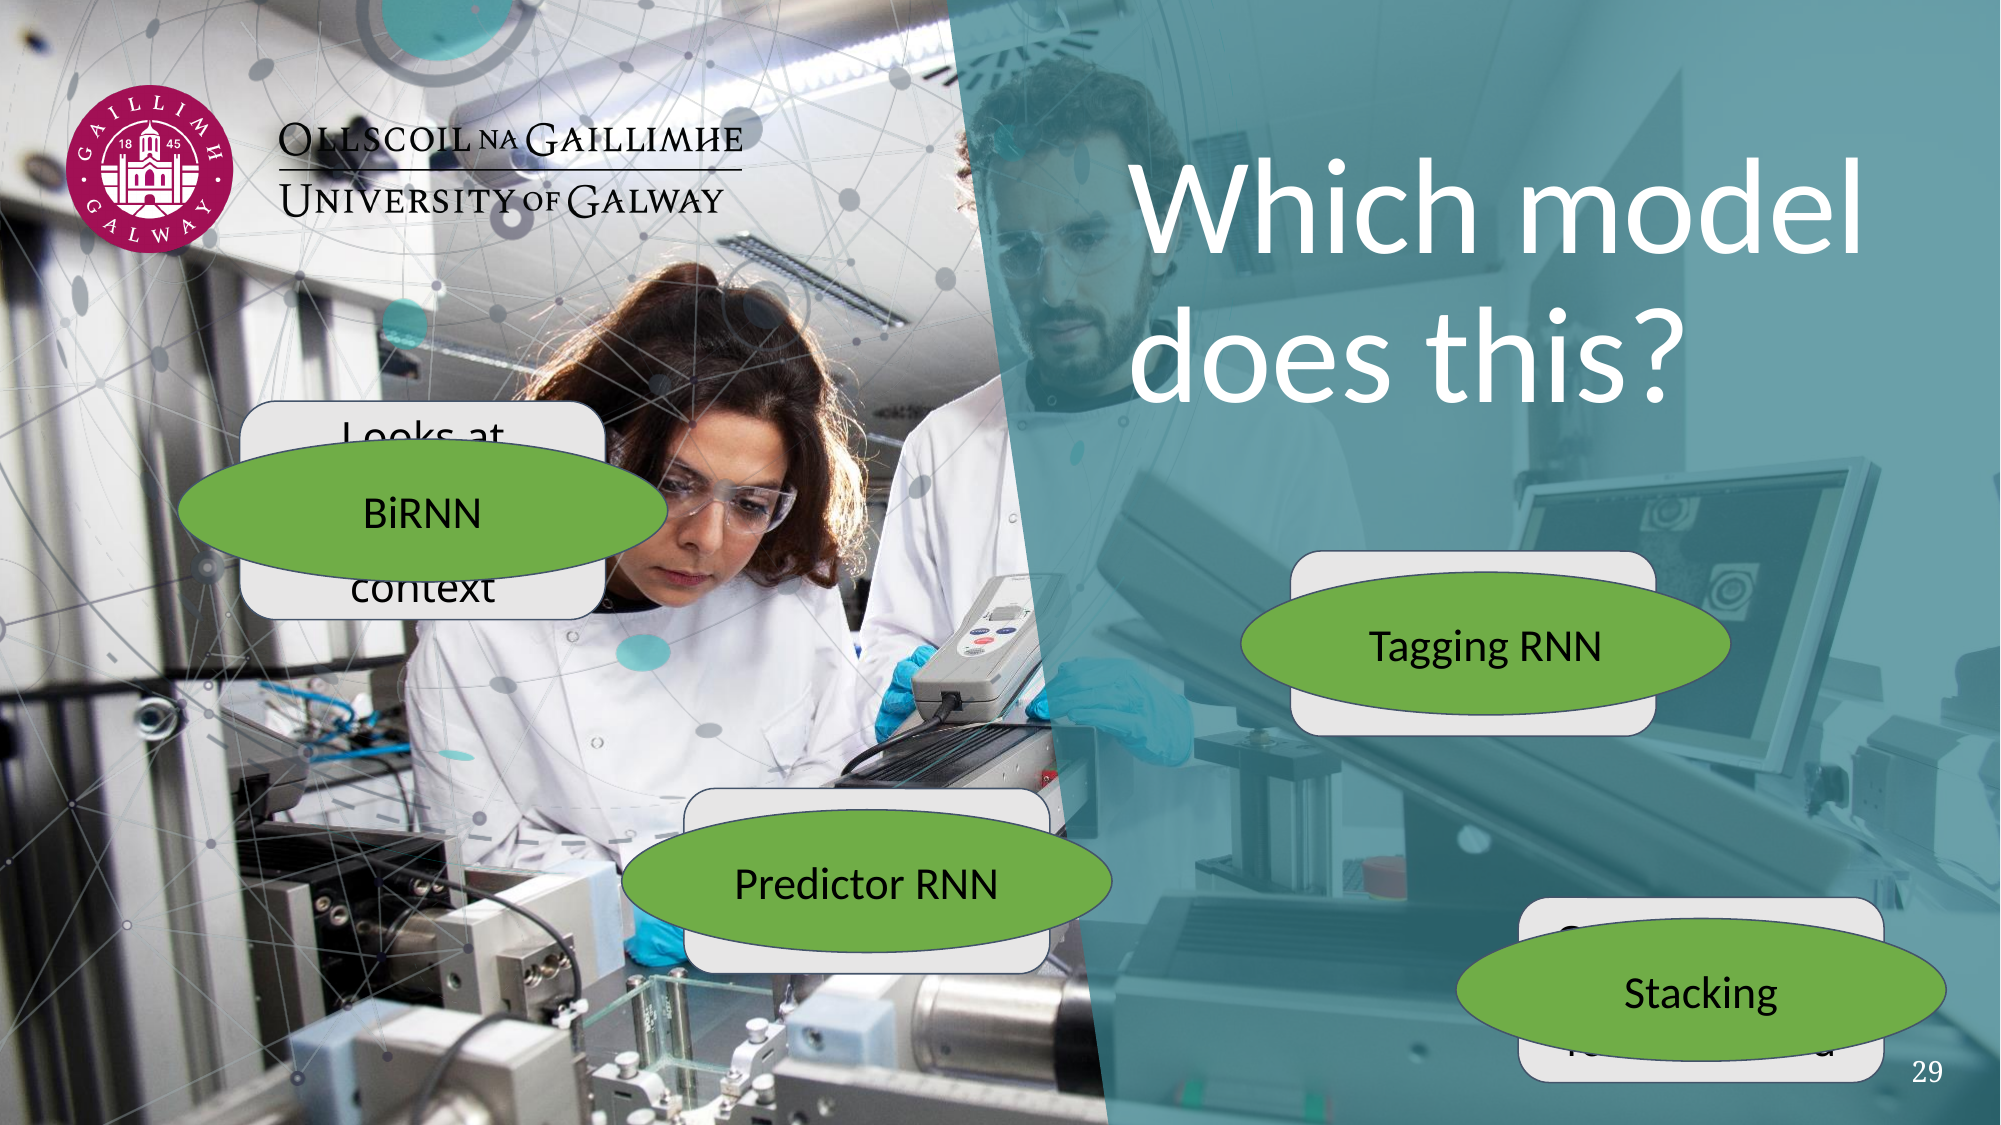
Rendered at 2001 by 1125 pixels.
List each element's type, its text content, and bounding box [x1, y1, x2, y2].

text_box Named Entity Recognition [1290, 687, 1657, 737]
text_box Stacking [1455, 918, 1947, 1062]
text_box Looks at forwards and backwards context [239, 559, 606, 620]
text_box Tagging RNN [1240, 572, 1732, 715]
footer ‹#› [1283, 1043, 1959, 1104]
text_box Sentiment for a sentence [683, 788, 1050, 833]
text_box Sentiment for a sentence [683, 929, 1050, 974]
picture [1039, 711, 1049, 718]
text_box Looks at forwards and backwards context [239, 401, 606, 462]
picture [0, 0, 1108, 1125]
text_box Complex, deep representation for each word [1518, 1038, 1885, 1083]
text_box BiRNN [177, 439, 668, 582]
text_box Complex, deep representation for each word [1518, 897, 1885, 942]
text_box Named Entity Recognition [1290, 550, 1657, 600]
text_box Predictor RNN [621, 809, 1113, 953]
title Which model does this? [1112, 119, 1959, 339]
